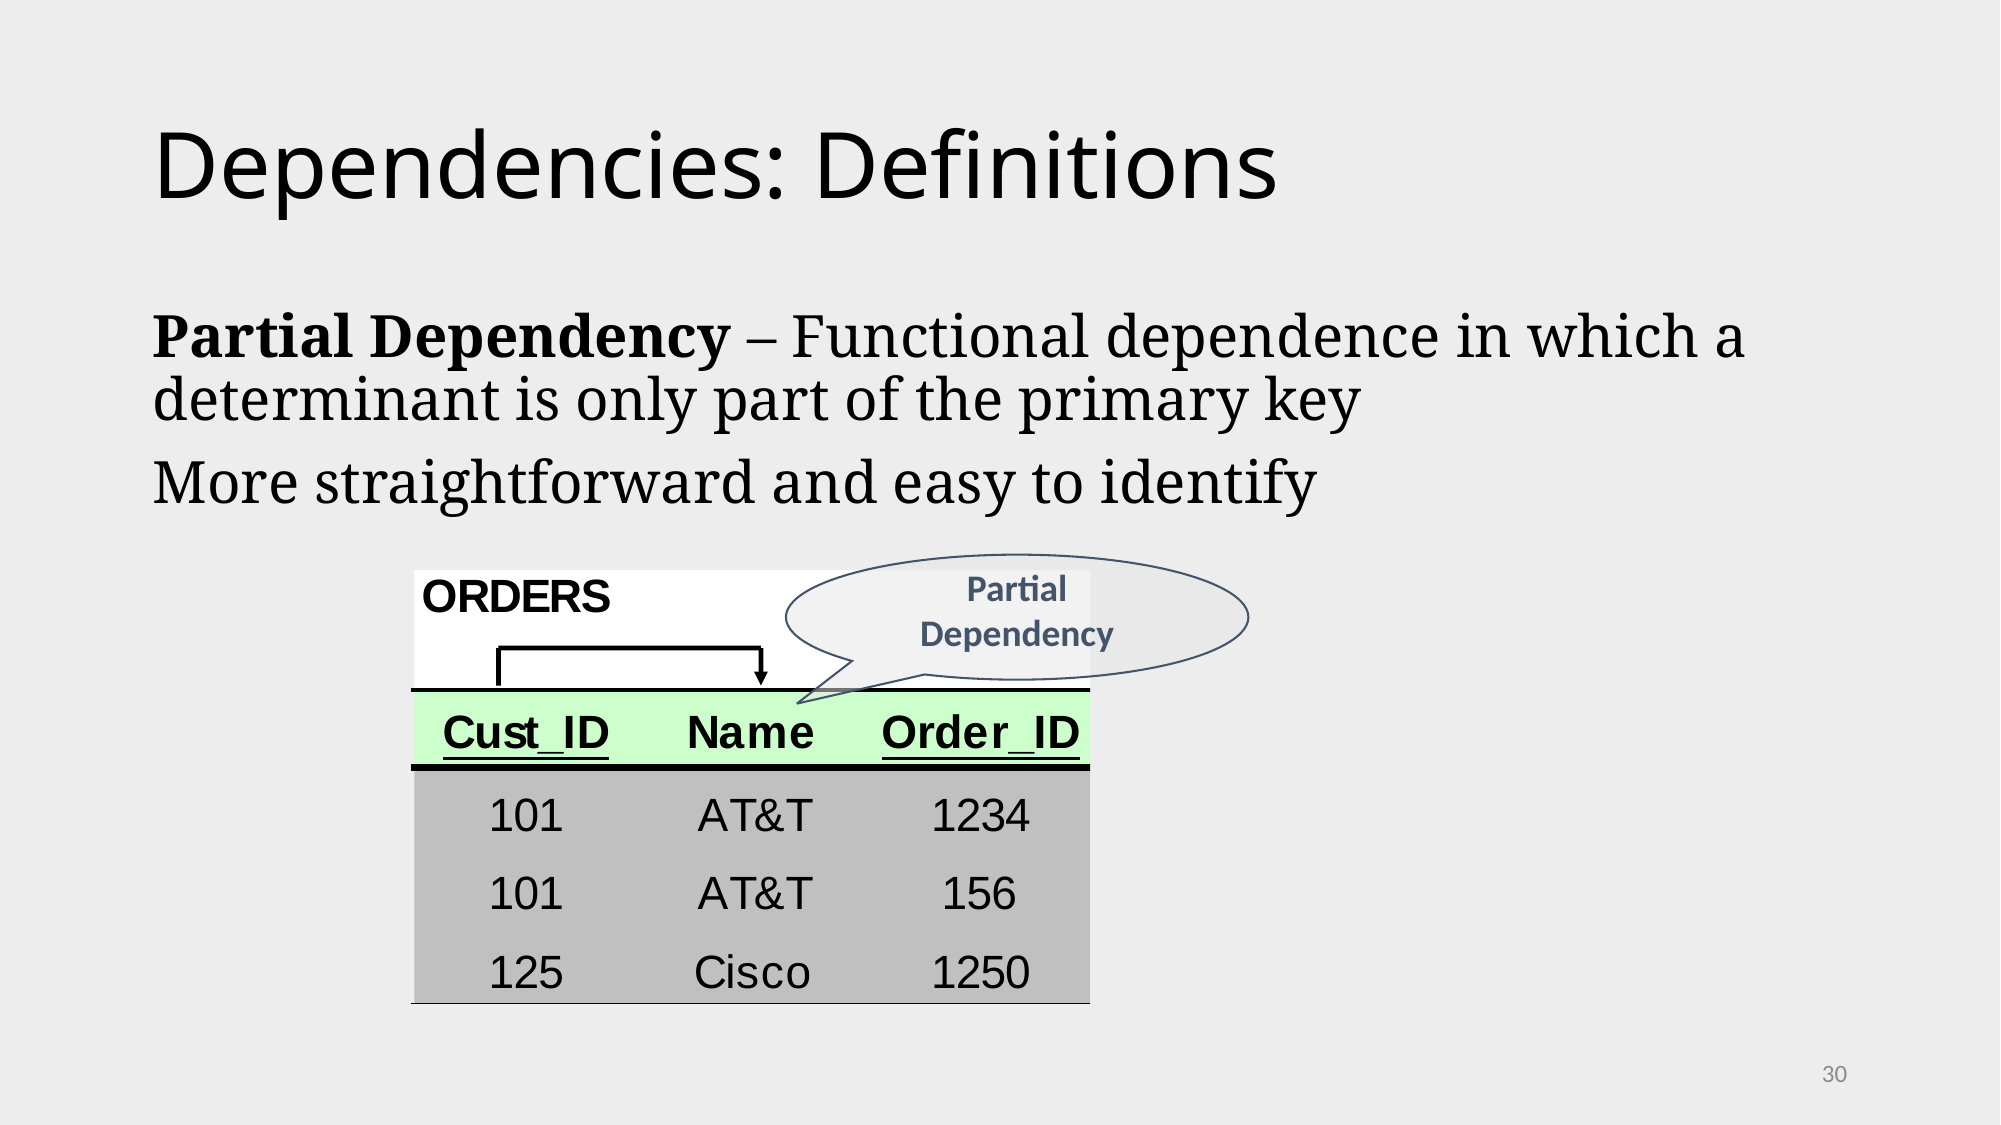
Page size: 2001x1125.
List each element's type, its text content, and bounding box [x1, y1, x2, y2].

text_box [498, 647, 761, 686]
text_box Partial Dependency [884, 554, 1249, 677]
list Partial Dependency – Functional dependence in which a determinant is only part of the primary key More straightforward and easy to identify [137, 299, 1863, 1014]
title Dependencies: Definitions [137, 59, 1863, 278]
slide_number 30 [1412, 1042, 1863, 1103]
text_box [410, 566, 1094, 1008]
